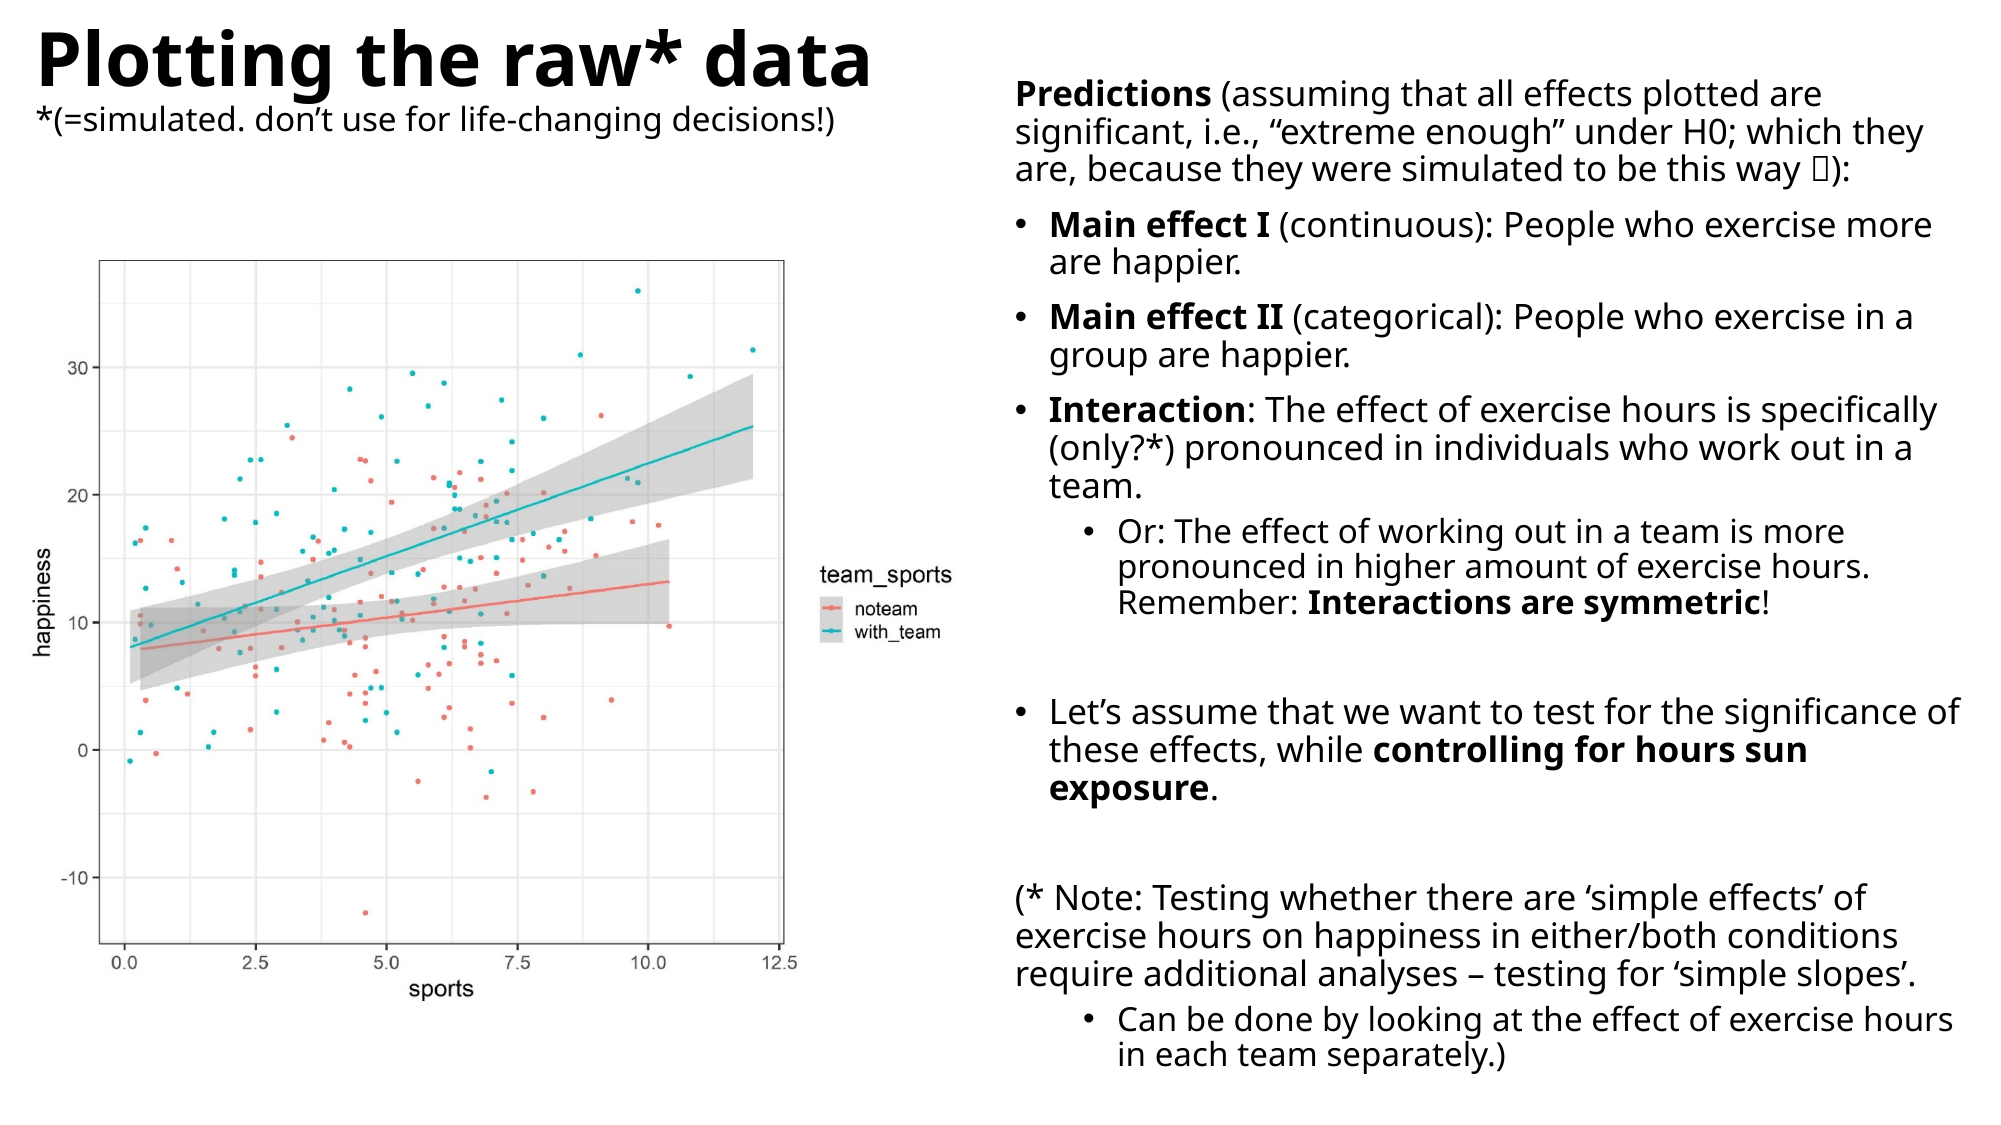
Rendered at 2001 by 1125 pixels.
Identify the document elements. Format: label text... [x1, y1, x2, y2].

title Plotting the raw* data *(=simulated. don’t use for life-changing decisions!) [20, 0, 1871, 162]
list Predictions (assuming that all effects plotted are significant, i.e., “extreme enough” under H0; which they are, because they were simulated to be this way ): Main effect I (continuous): People who exercise more are happier. Main effect II (categorical): People who exercise in a group are happier. Interaction: The effect of exercise hours is specifically (only?*) pronounced in individuals who work out in a team. Or: The effect of working out in a team is more pronounced in higher amount of exercise hours. Remember: Interactions are symmetric! Let’s assume that we want to test for the significance of these effects, while controlling for hours sun exposure. (* Note: Testing whether there are ‘simple effects’ of exercise hours on happiness in either/both conditions require additional analyses – testing for ‘simple slopes’. Can be done by looking at the effect of exercise hours in each team separately.) [999, 68, 1989, 1085]
picture [20, 248, 976, 1013]
